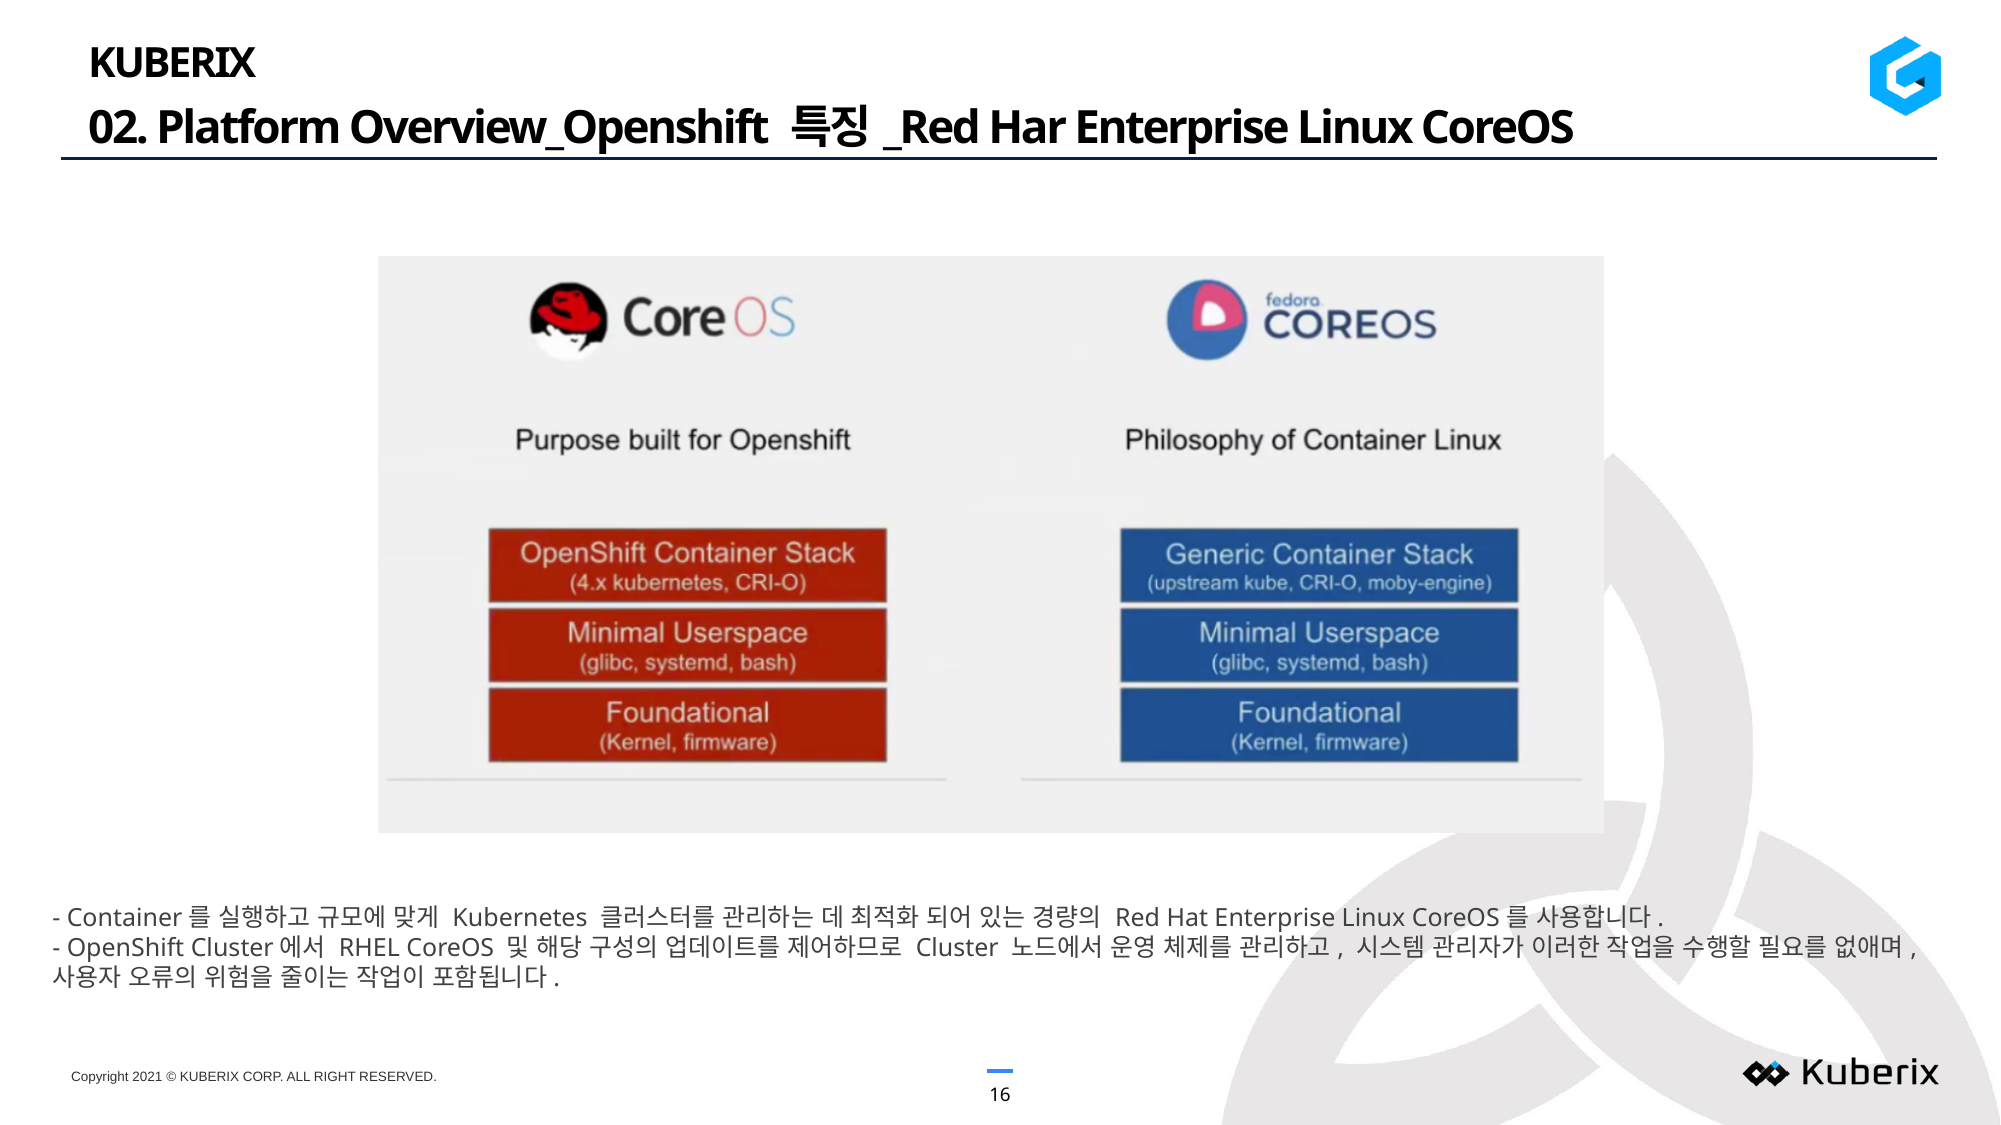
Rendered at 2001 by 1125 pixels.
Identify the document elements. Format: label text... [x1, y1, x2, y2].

picture [0, 0, 2001, 1125]
text_box - Container를 실행하고 규모에 맞게 Kubernetes 클러스터를 관리하는 데 최적화 되어 있는 경량의 Red Hat Enterprise Linux CoreOS를 사용합니다. - OpenShift Cluster에서 RHEL CoreOS 및 해당 구성의 업데이트를 제어하므로 Cluster 노드에서 운영 체제를 관리하고, 시스템 관리자가 이러한 작업을 수행할 필요를 없애며, 사용자 오류의 위험을 줄이는 작업이 포함됩니다. [37, 893, 1946, 999]
text_box KUBERIX 02. Platform Overview_Openshift 특징_Red Har Enterprise Linux CoreOS [73, 29, 1708, 149]
